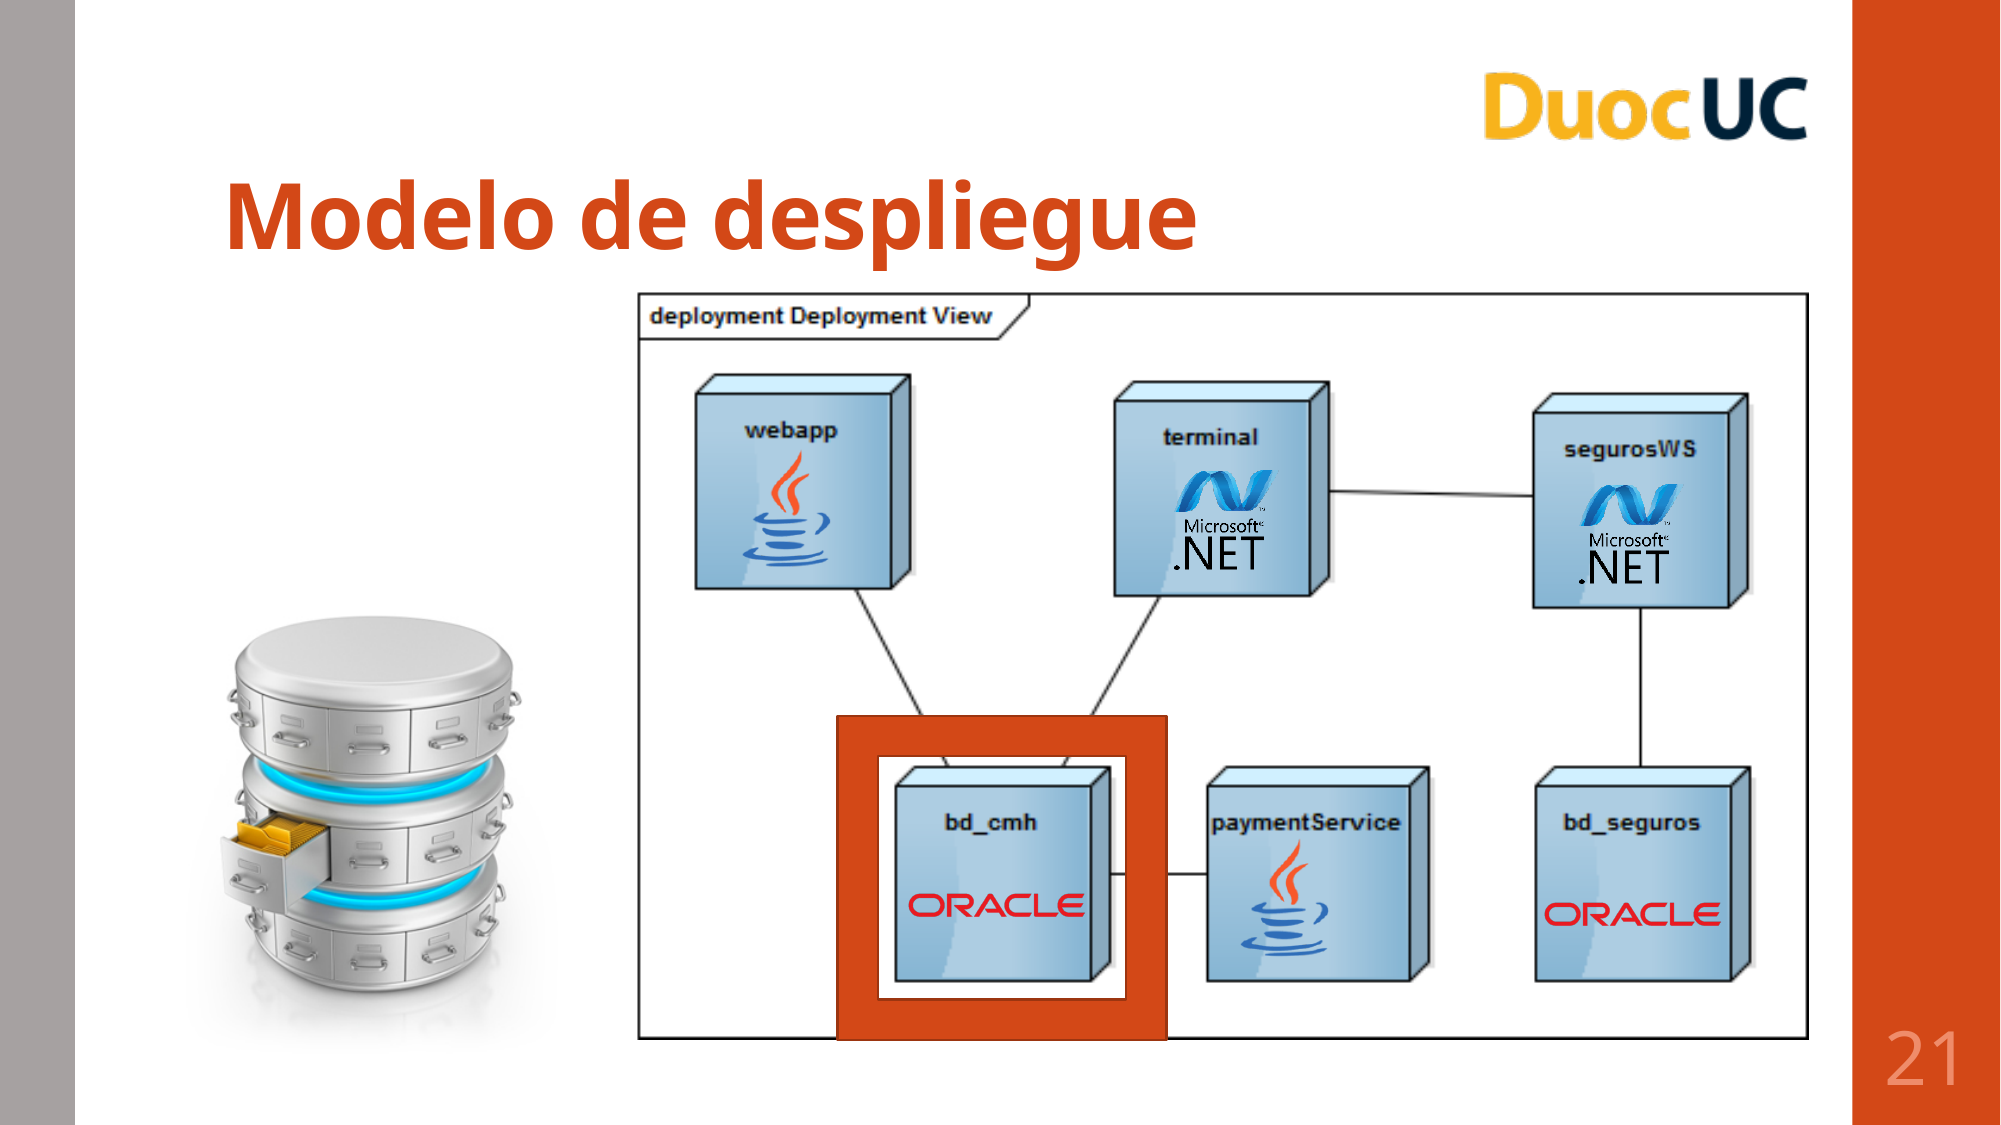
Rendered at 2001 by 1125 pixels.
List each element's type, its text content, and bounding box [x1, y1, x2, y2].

picture [1479, 61, 1809, 149]
title Modelo de despliegue [206, 48, 1797, 278]
picture [735, 443, 842, 575]
picture [1579, 484, 1684, 584]
slide_number 20 [1852, 1012, 2000, 1110]
picture [1540, 898, 1723, 929]
picture [1173, 470, 1279, 571]
picture [130, 607, 608, 1059]
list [636, 291, 1809, 1041]
picture [1234, 832, 1341, 964]
picture [905, 889, 1087, 919]
